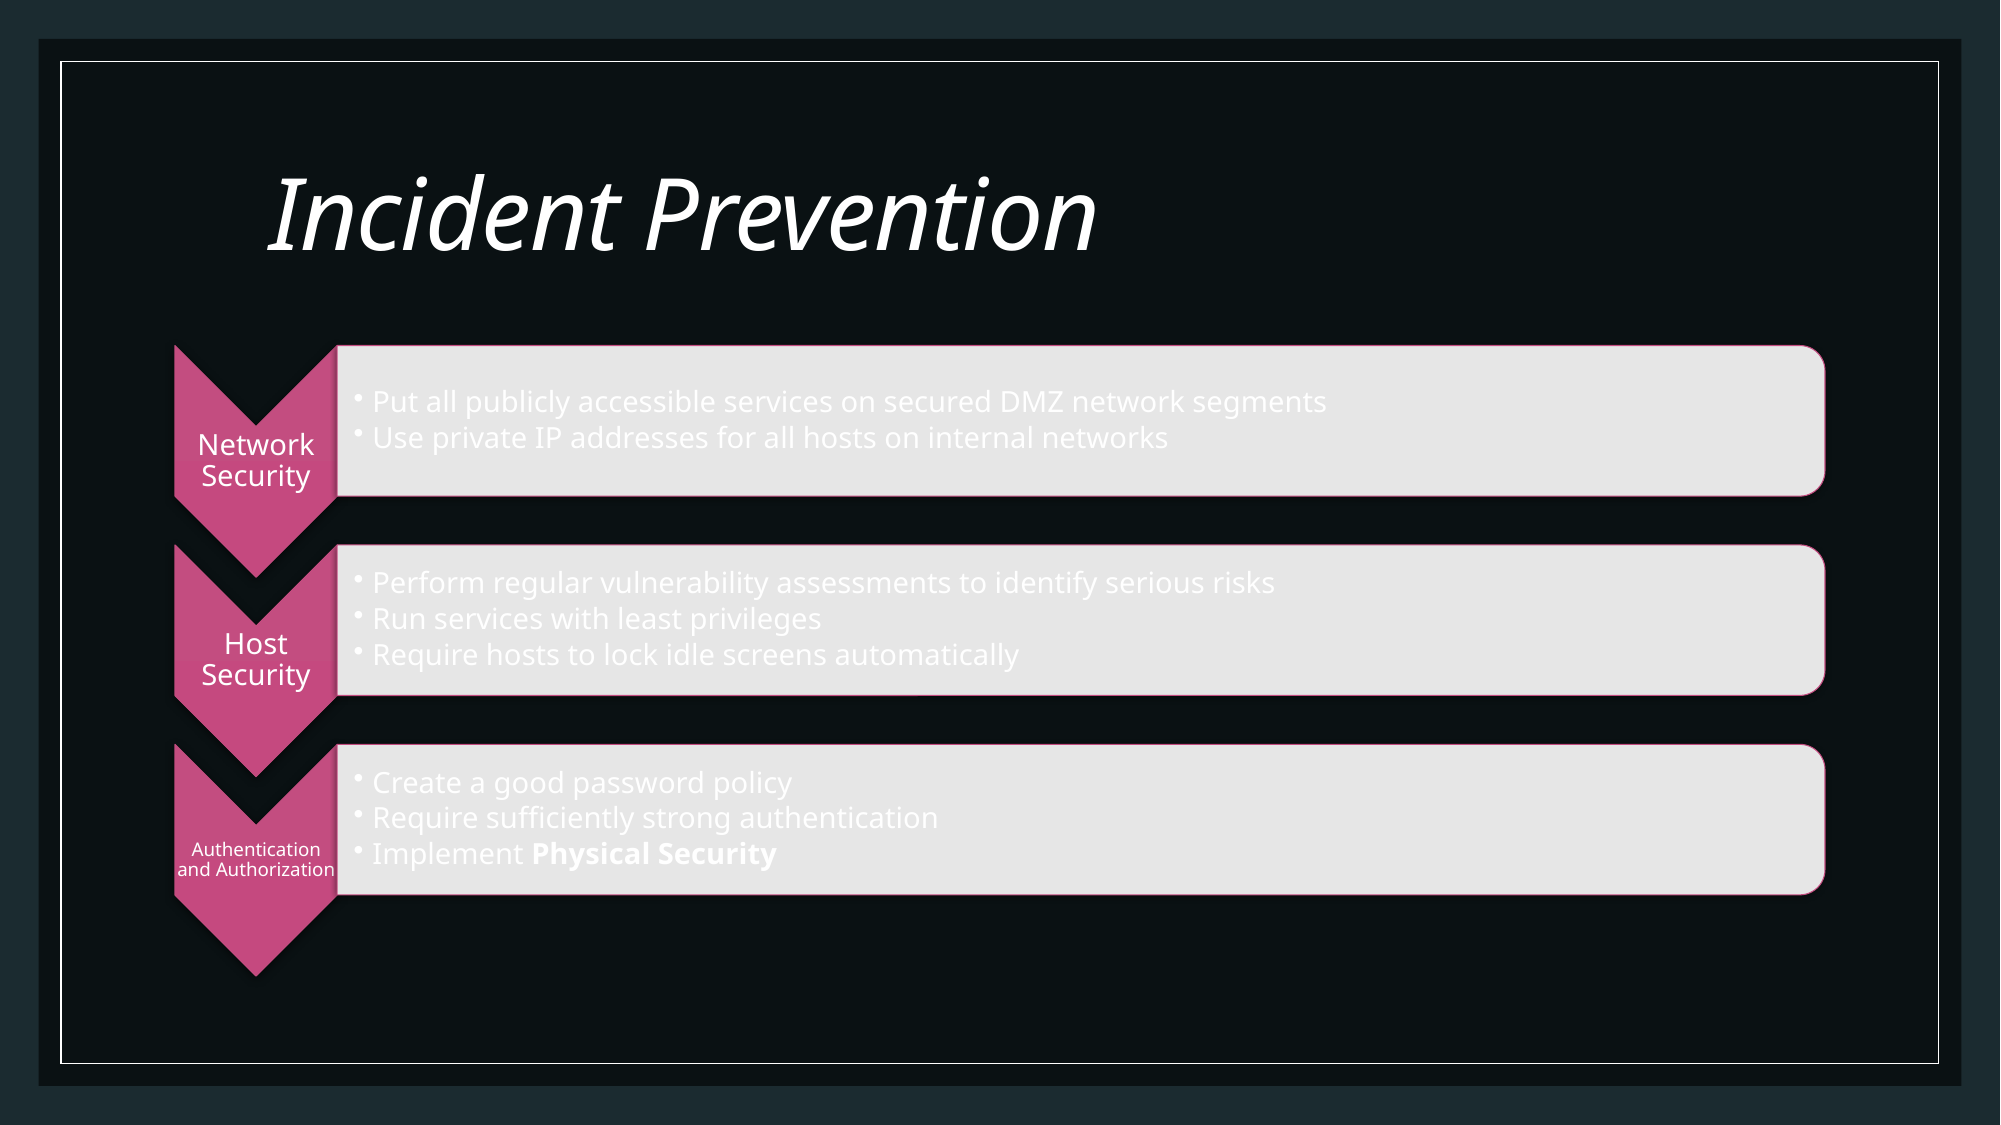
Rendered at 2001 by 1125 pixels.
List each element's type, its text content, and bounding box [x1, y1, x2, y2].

title Incident Prevention [174, 105, 1825, 331]
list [174, 344, 1825, 977]
